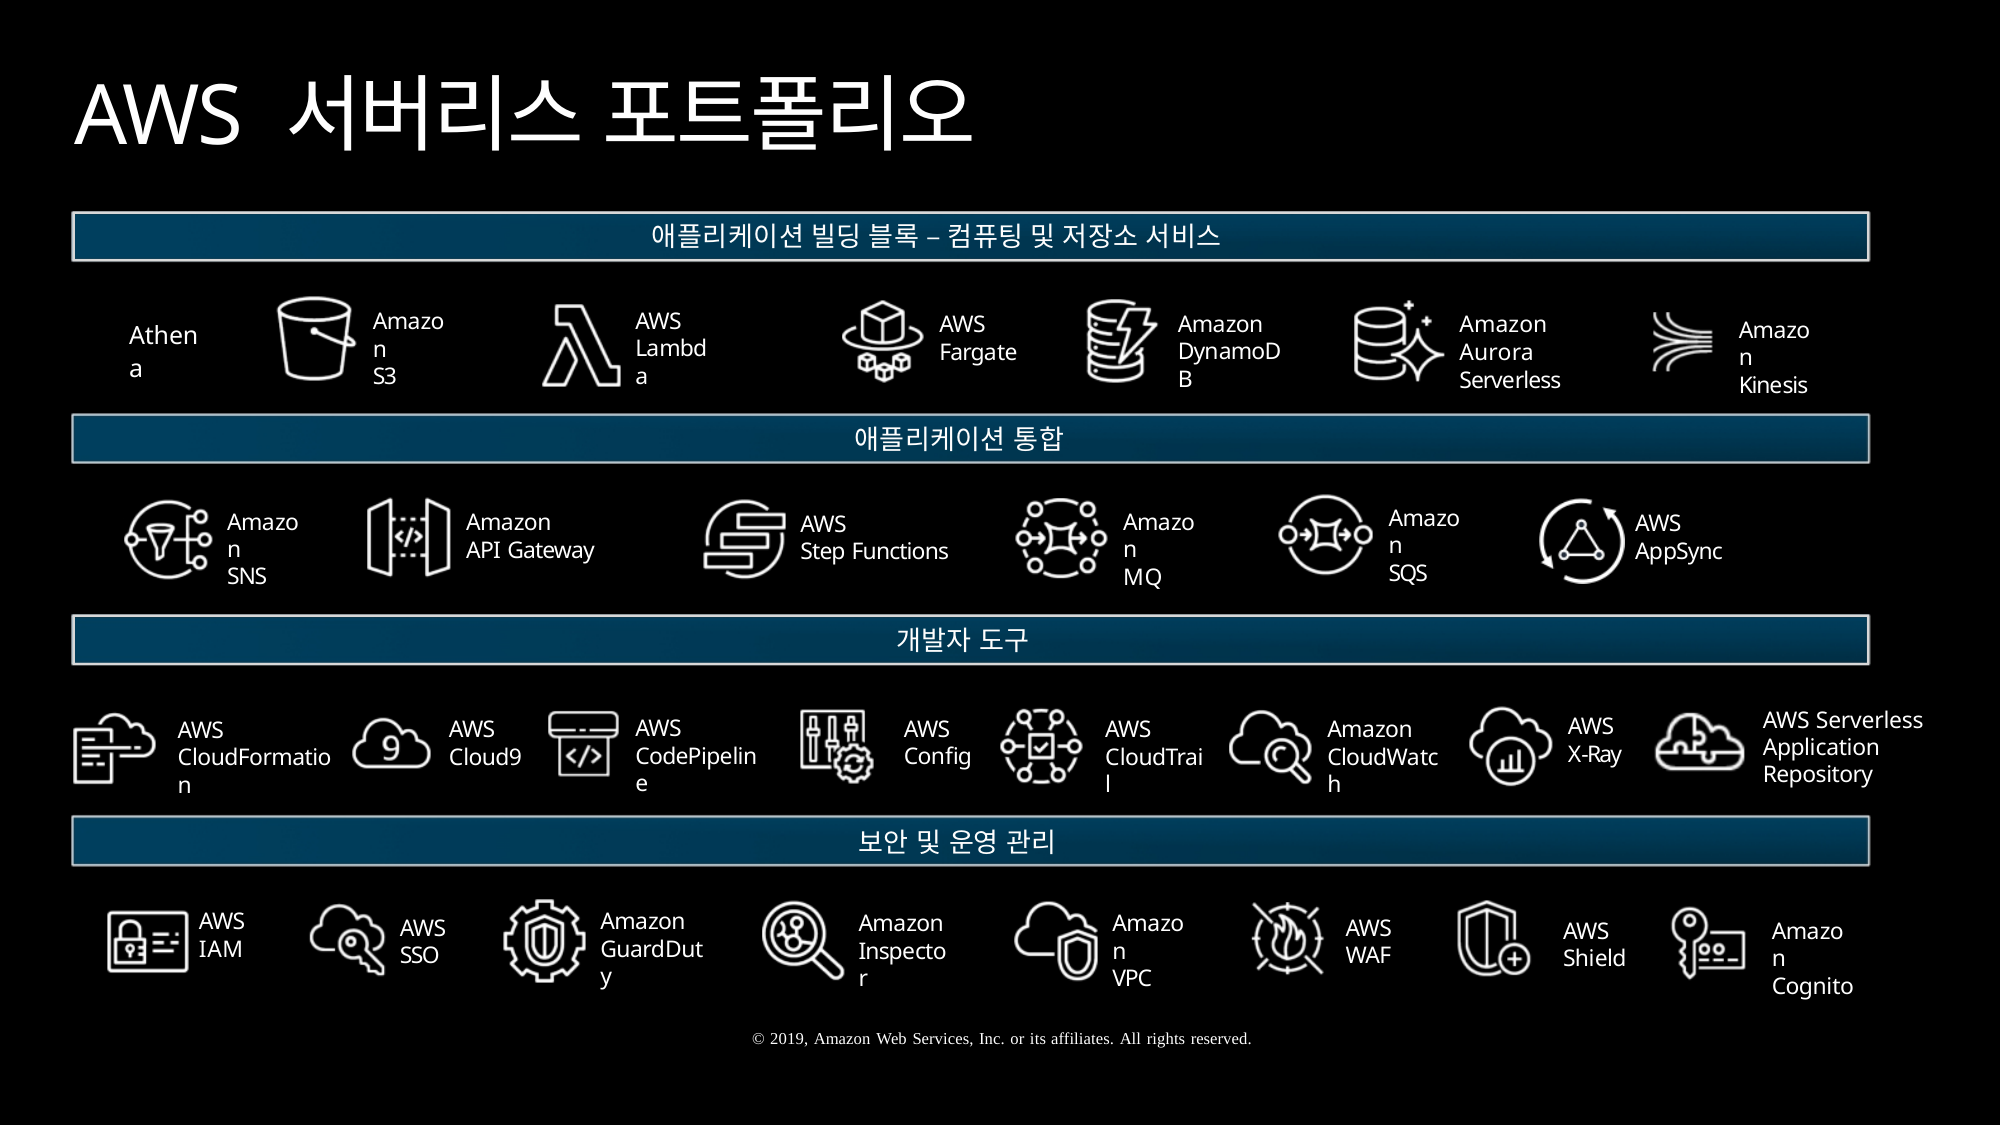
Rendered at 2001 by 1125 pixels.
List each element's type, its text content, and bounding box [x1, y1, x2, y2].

picture [536, 303, 622, 388]
picture [547, 691, 634, 797]
picture [798, 701, 884, 791]
picture [1013, 898, 1099, 984]
picture [1538, 497, 1625, 584]
text_box Amazon Aurora Serverless [1459, 309, 1627, 393]
text_box Amazon DynamoDB [1177, 309, 1294, 392]
text_box Amazon API Gateway [466, 507, 596, 563]
text_box AWS Config [903, 714, 973, 770]
text_box [0, 0, 2000, 1125]
picture [351, 704, 432, 790]
picture [366, 494, 453, 580]
picture [701, 497, 787, 582]
picture [72, 707, 157, 793]
text_box AWS Lambda [635, 306, 718, 389]
text_box AWS IAM [198, 906, 250, 962]
text_box AWS AppSync [1635, 508, 1725, 564]
picture [1242, 901, 1330, 982]
picture [1651, 311, 1715, 374]
picture [123, 497, 215, 582]
text_box © 2019, Amazon Web Services, Inc. or its affiliates. All rights reserved. [752, 1027, 1269, 1048]
text_box Amazon Kinesis [1738, 315, 1823, 398]
picture [1276, 492, 1374, 578]
text_box AWS Fargate 애플리케이션 통합 [854, 309, 1089, 411]
text_box AWS WAF [1345, 913, 1396, 969]
text_box Amazon S3 [372, 306, 458, 390]
text_box Athena [129, 316, 212, 383]
text_box Amazon Inspector [858, 909, 954, 992]
text_box Amazon GuardDuty [600, 906, 711, 990]
picture [69, 211, 1872, 263]
picture [69, 813, 1872, 868]
text_box AWS Cloud9 [448, 714, 523, 770]
picture [1353, 298, 1447, 384]
text_box AWS CodePipeline [635, 714, 770, 797]
picture [304, 898, 393, 984]
text_box Amazon MQ [1123, 507, 1208, 590]
picture [1078, 298, 1166, 384]
picture [761, 898, 847, 984]
picture [501, 898, 587, 984]
text_box Amazon CloudWatch [1327, 714, 1453, 798]
text_box AWS Step Functions 개발자 도구 [800, 509, 1047, 613]
text_box AWS CloudFormation [177, 715, 342, 798]
text_box Amazon Cognito [1771, 916, 1857, 999]
picture [1013, 497, 1109, 582]
picture [841, 298, 925, 384]
picture [104, 898, 190, 984]
picture [1228, 704, 1313, 790]
text_box Amazon VPC [1112, 909, 1197, 992]
picture [273, 294, 359, 382]
picture [1467, 704, 1555, 790]
picture [998, 704, 1084, 790]
text_box AWS 서버리스 포트폴리오 애플리케이션 빌딩 블록 – 컴퓨팅 및 저장소 서비스 [74, 51, 1292, 211]
text_box Amazon SQS [1388, 503, 1473, 586]
picture [69, 411, 1872, 465]
text_box Amazon SNS [227, 507, 312, 590]
text_box AWS X-Ray [1567, 711, 1629, 767]
picture [1666, 904, 1753, 984]
picture [1651, 694, 1747, 788]
text_box AWS Serverless Application Repository [1762, 706, 1928, 789]
text_box AWS CloudTrail [1105, 714, 1209, 798]
picture [1451, 898, 1541, 984]
text_box AWS Shield [1563, 916, 1627, 999]
picture [69, 613, 1872, 668]
text_box AWS SSO [399, 913, 451, 969]
